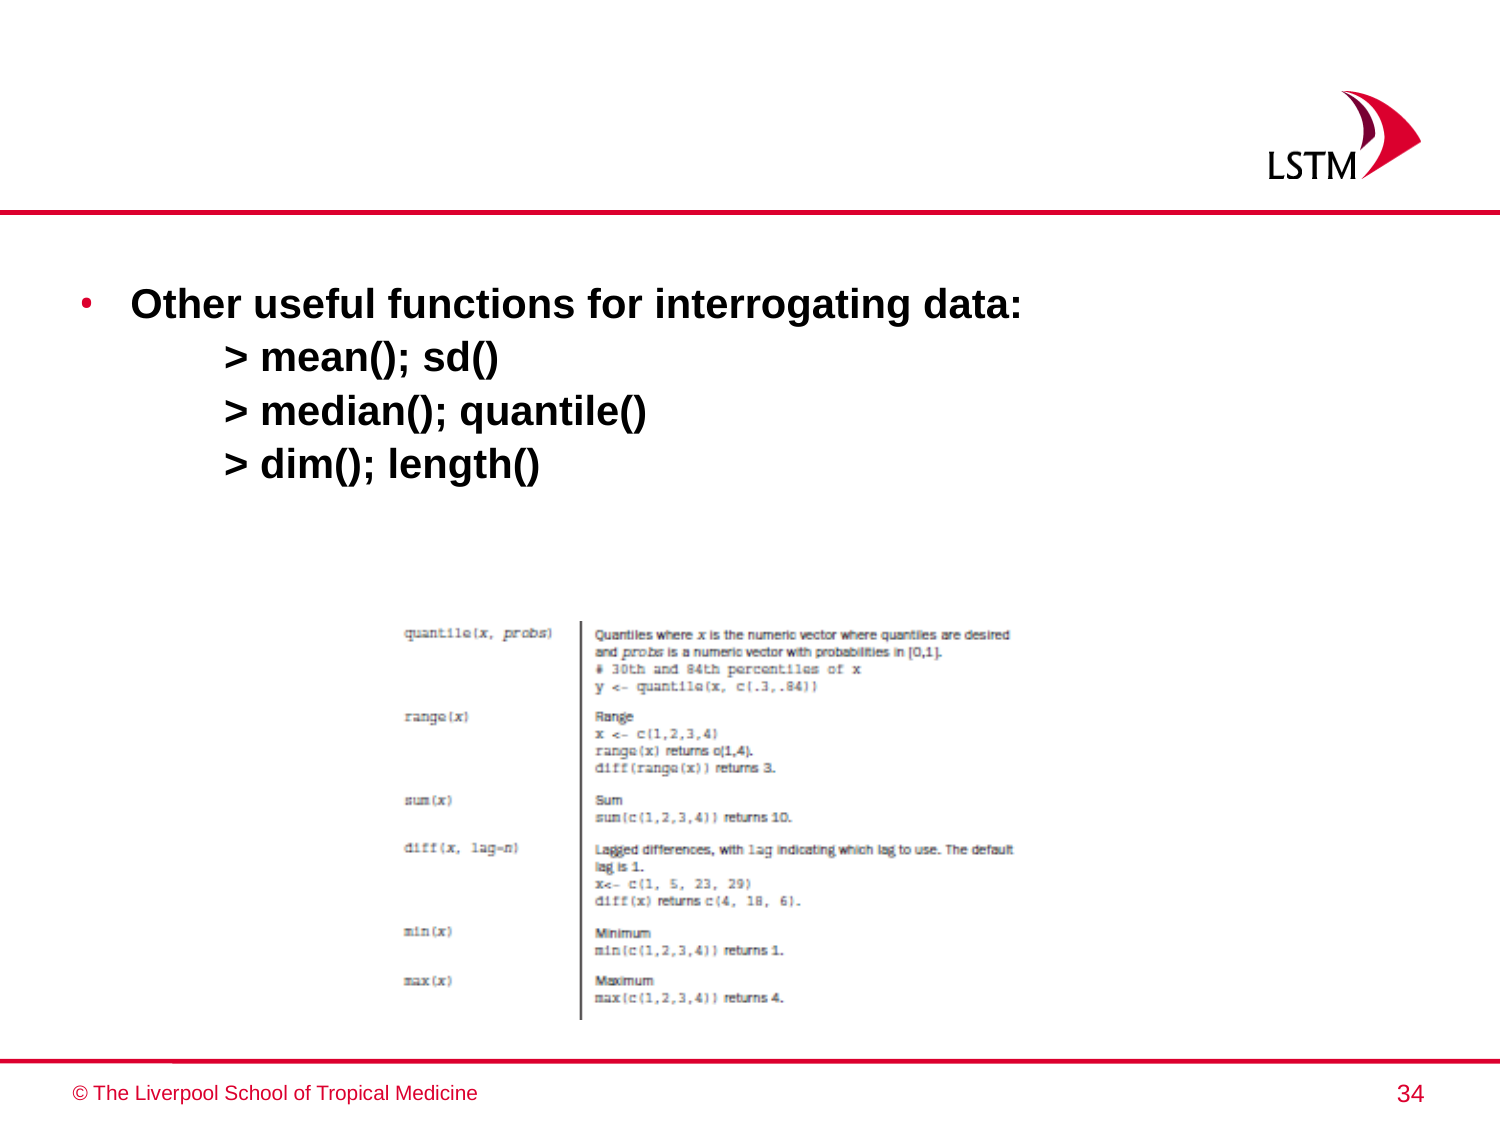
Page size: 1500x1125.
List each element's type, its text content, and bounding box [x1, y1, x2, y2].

picture [345, 621, 1034, 1020]
list Other useful functions for interrogating data: > mean(); sd() > median(); quantile() > dim(); length() [58, 274, 1413, 1013]
picture [1269, 91, 1421, 179]
